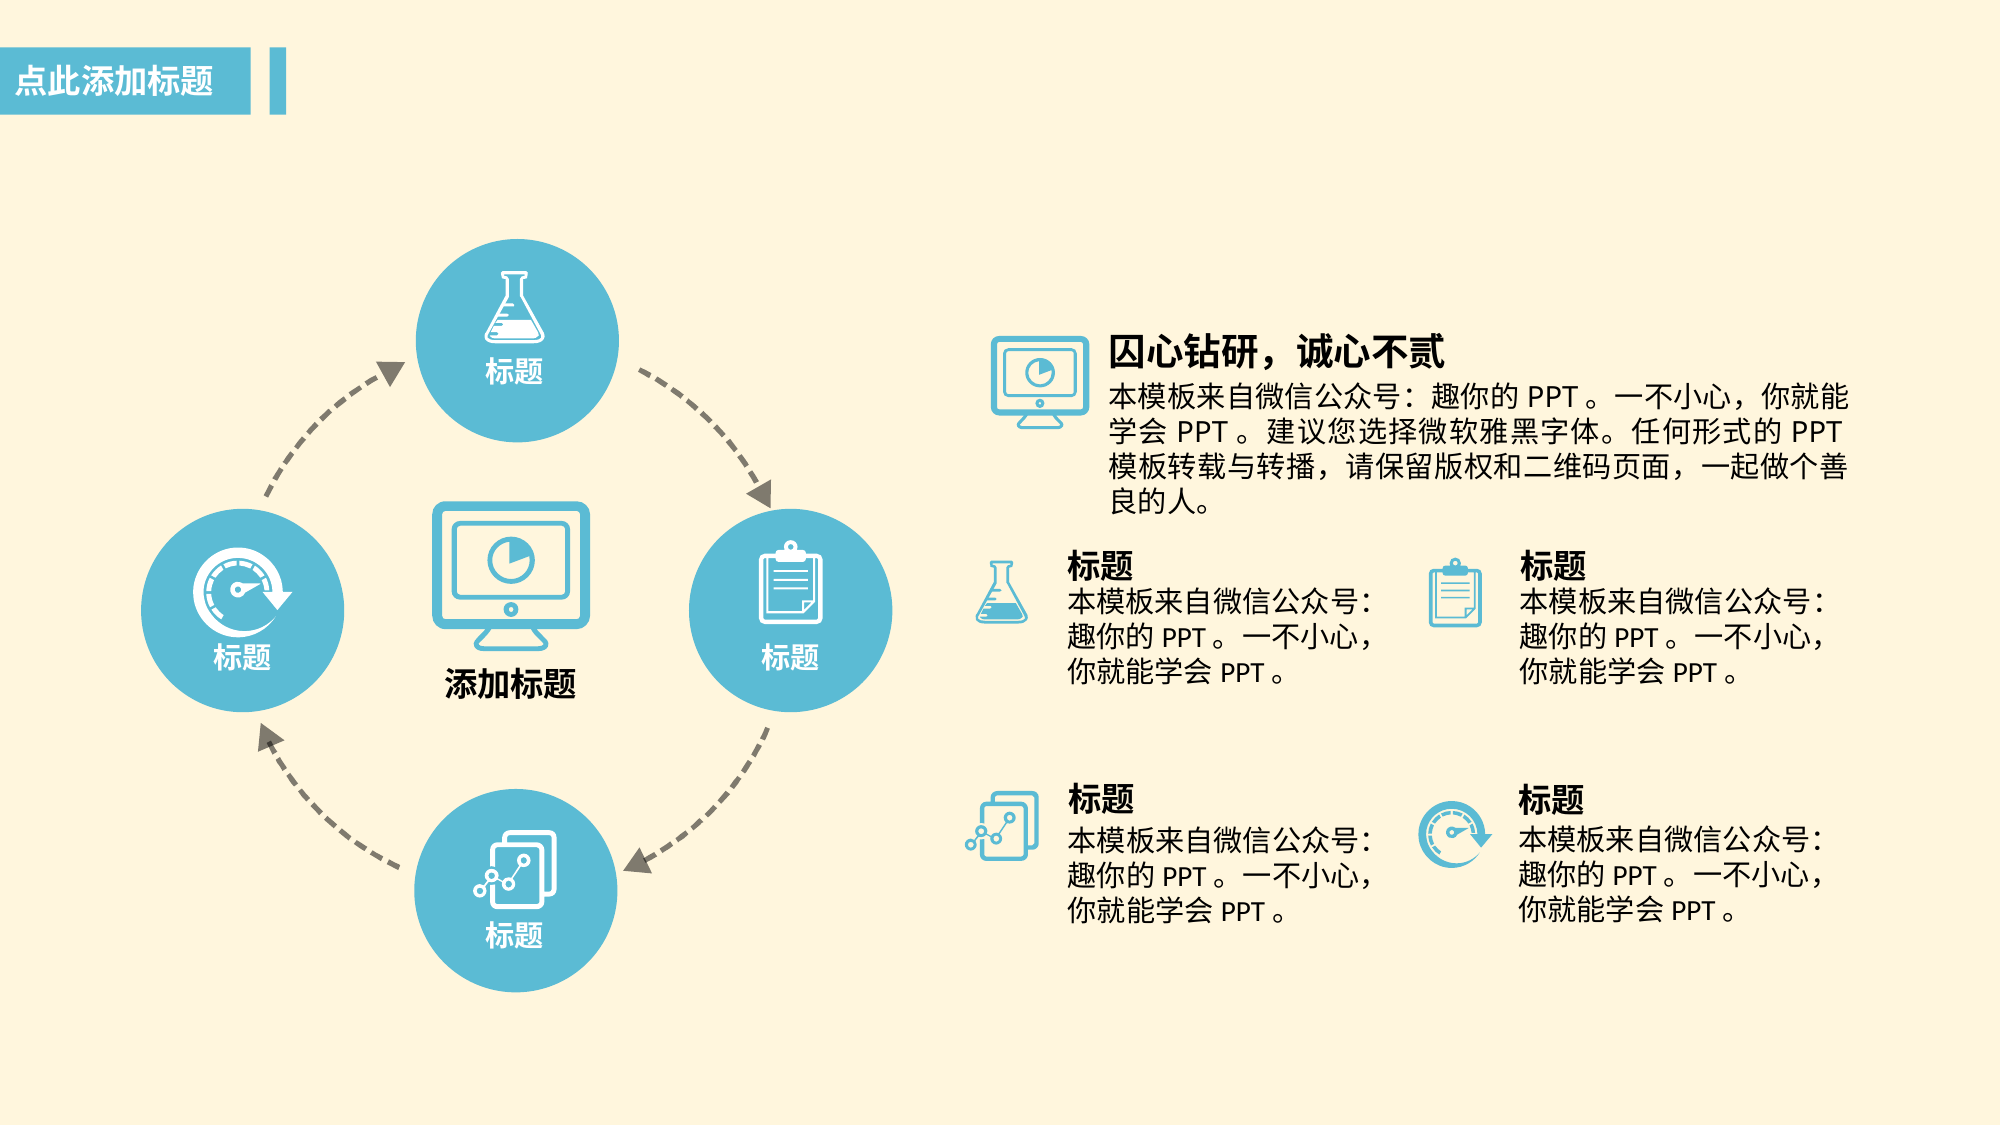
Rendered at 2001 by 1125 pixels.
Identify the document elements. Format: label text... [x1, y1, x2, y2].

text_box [483, 271, 546, 344]
text_box 标题 [470, 910, 559, 961]
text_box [263, 361, 406, 498]
text_box [1024, 356, 1056, 389]
text_box 本模板来自微信公众号：趣你的PPT。一不小心，你就能学会PPT。 [1052, 814, 1414, 935]
text_box 本模板来自微信公众号：趣你的PPT。一不小心，你就能学会PPT。建议您选择微软雅黑字体。任何形式的PPT模板转载与转播，请保留版权和二维码页面，一起做个善良的人。 [1093, 371, 1865, 526]
text_box [989, 334, 1091, 431]
text_box 标题 [1053, 537, 1150, 576]
text_box [1034, 397, 1046, 410]
text_box [1002, 347, 1078, 399]
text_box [473, 830, 557, 910]
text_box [964, 790, 1039, 861]
text_box [269, 46, 287, 116]
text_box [637, 367, 771, 509]
text_box 标题 [198, 638, 287, 682]
text_box [140, 507, 346, 714]
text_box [432, 501, 591, 652]
text_box 本模板来自微信公众号：趣你的PPT。一不小心，你就能学会PPT。 [1503, 813, 1865, 934]
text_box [1428, 557, 1482, 628]
text_box 囚心钻研，诚心不贰 [1093, 320, 1533, 371]
text_box [0, 46, 252, 116]
text_box 标题 [746, 631, 835, 682]
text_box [192, 547, 293, 638]
text_box 标题 [470, 346, 559, 396]
text_box 标题 [1053, 770, 1150, 814]
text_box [974, 560, 1029, 624]
text_box 本模板来自微信公众号：趣你的PPT。一不小心，你就能学会PPT。 [1052, 576, 1414, 696]
text_box [414, 237, 620, 444]
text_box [257, 722, 401, 870]
text_box 点此添加标题 [0, 53, 237, 108]
text_box [413, 787, 619, 994]
text_box 标题 [1505, 537, 1602, 576]
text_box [623, 726, 770, 874]
text_box [687, 507, 894, 714]
text_box 本模板来自微信公众号：趣你的PPT。一不小心，你就能学会PPT。 [1504, 576, 1866, 696]
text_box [1418, 800, 1493, 868]
text_box 标题 [1504, 771, 1601, 813]
text_box 添加标题 [429, 655, 593, 711]
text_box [758, 540, 823, 625]
